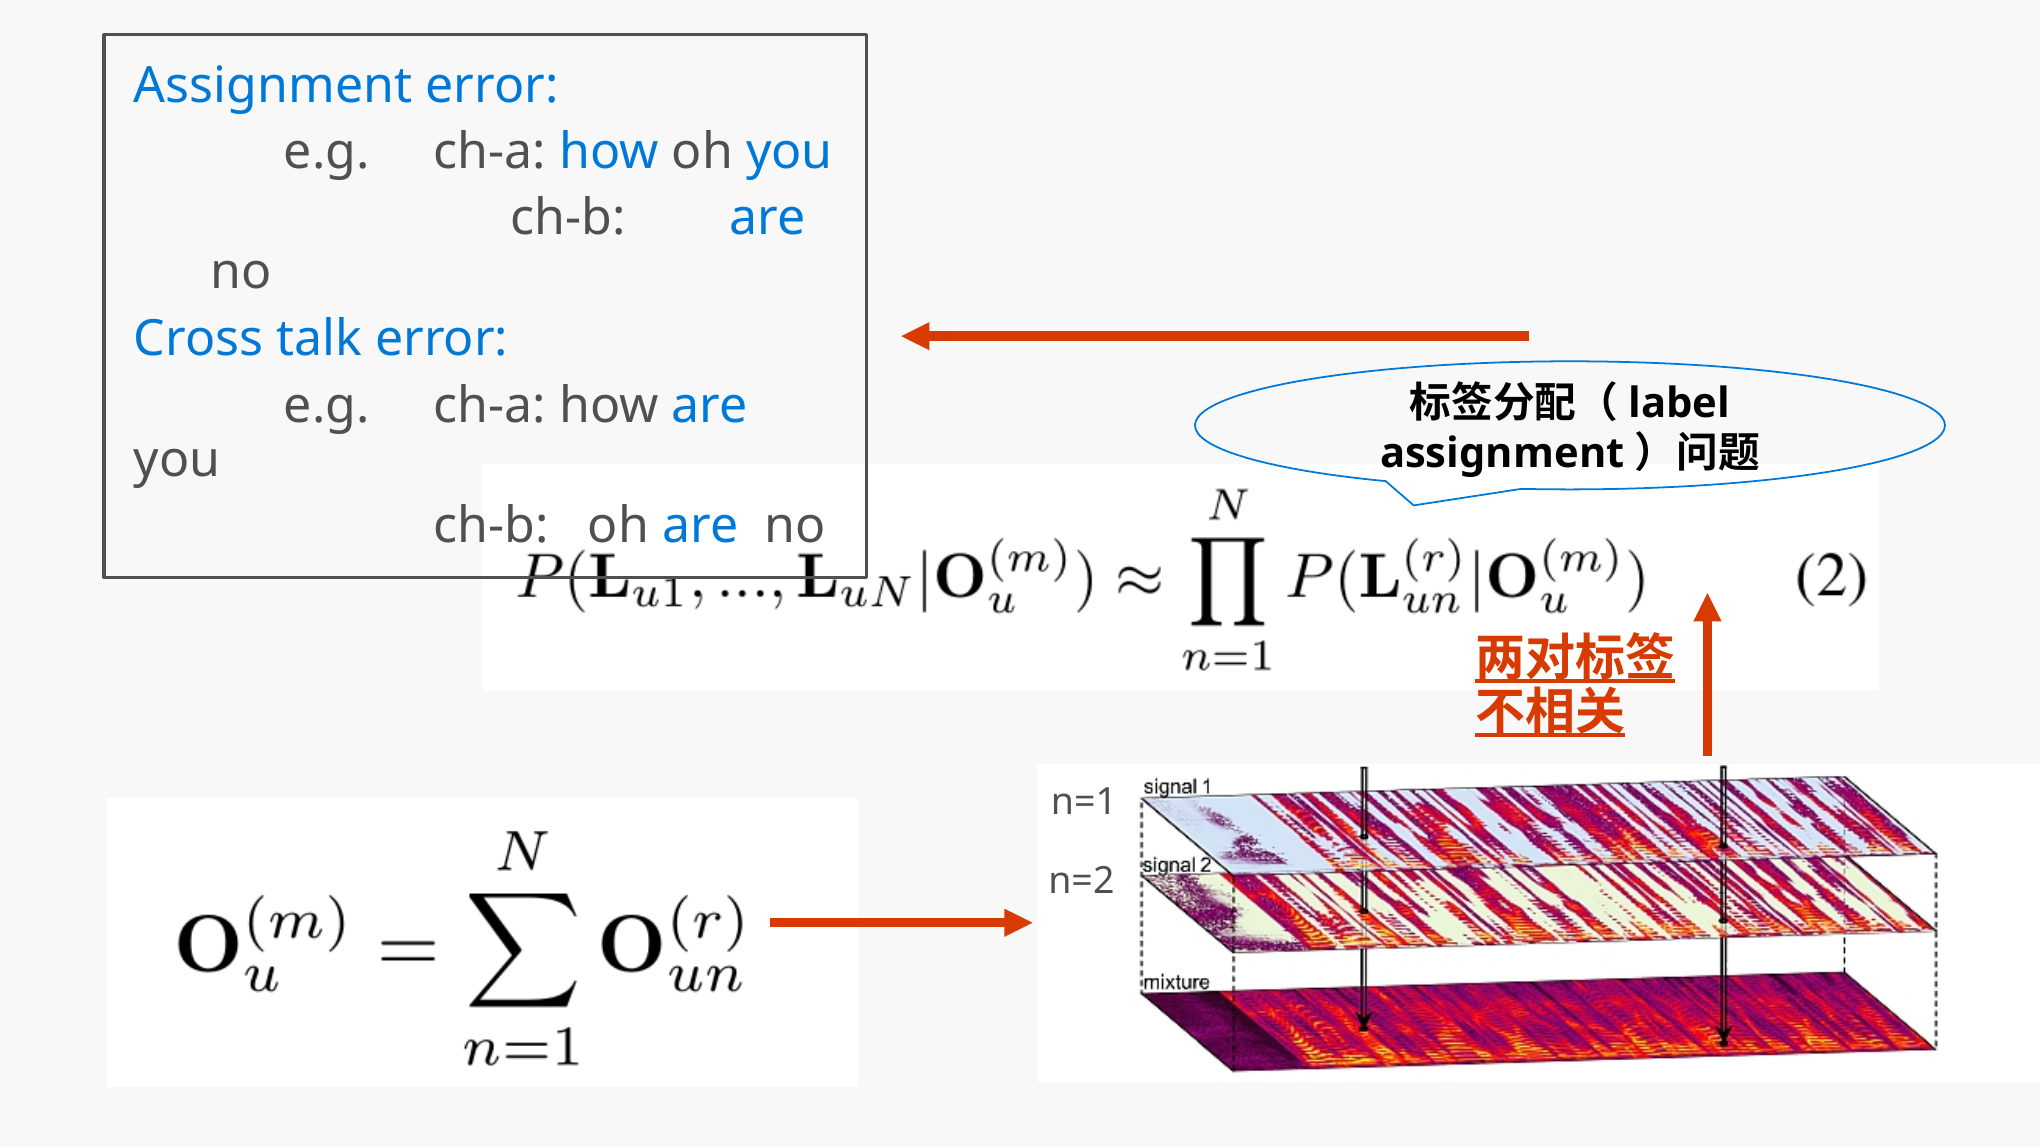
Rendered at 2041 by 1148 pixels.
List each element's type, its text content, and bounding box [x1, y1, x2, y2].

picture [482, 464, 1879, 692]
picture [1036, 763, 2041, 1082]
text_box 两对标签不相关 [1445, 692, 1732, 763]
text_box Assignment error: e.g. ch-a: how oh you ch-b: are no Cross talk error: e.g. ch-a: how are you ch-b: oh are no [103, 34, 867, 578]
picture [107, 798, 858, 1087]
text_box 标签分配（label assignment）问题 [1194, 360, 1946, 464]
